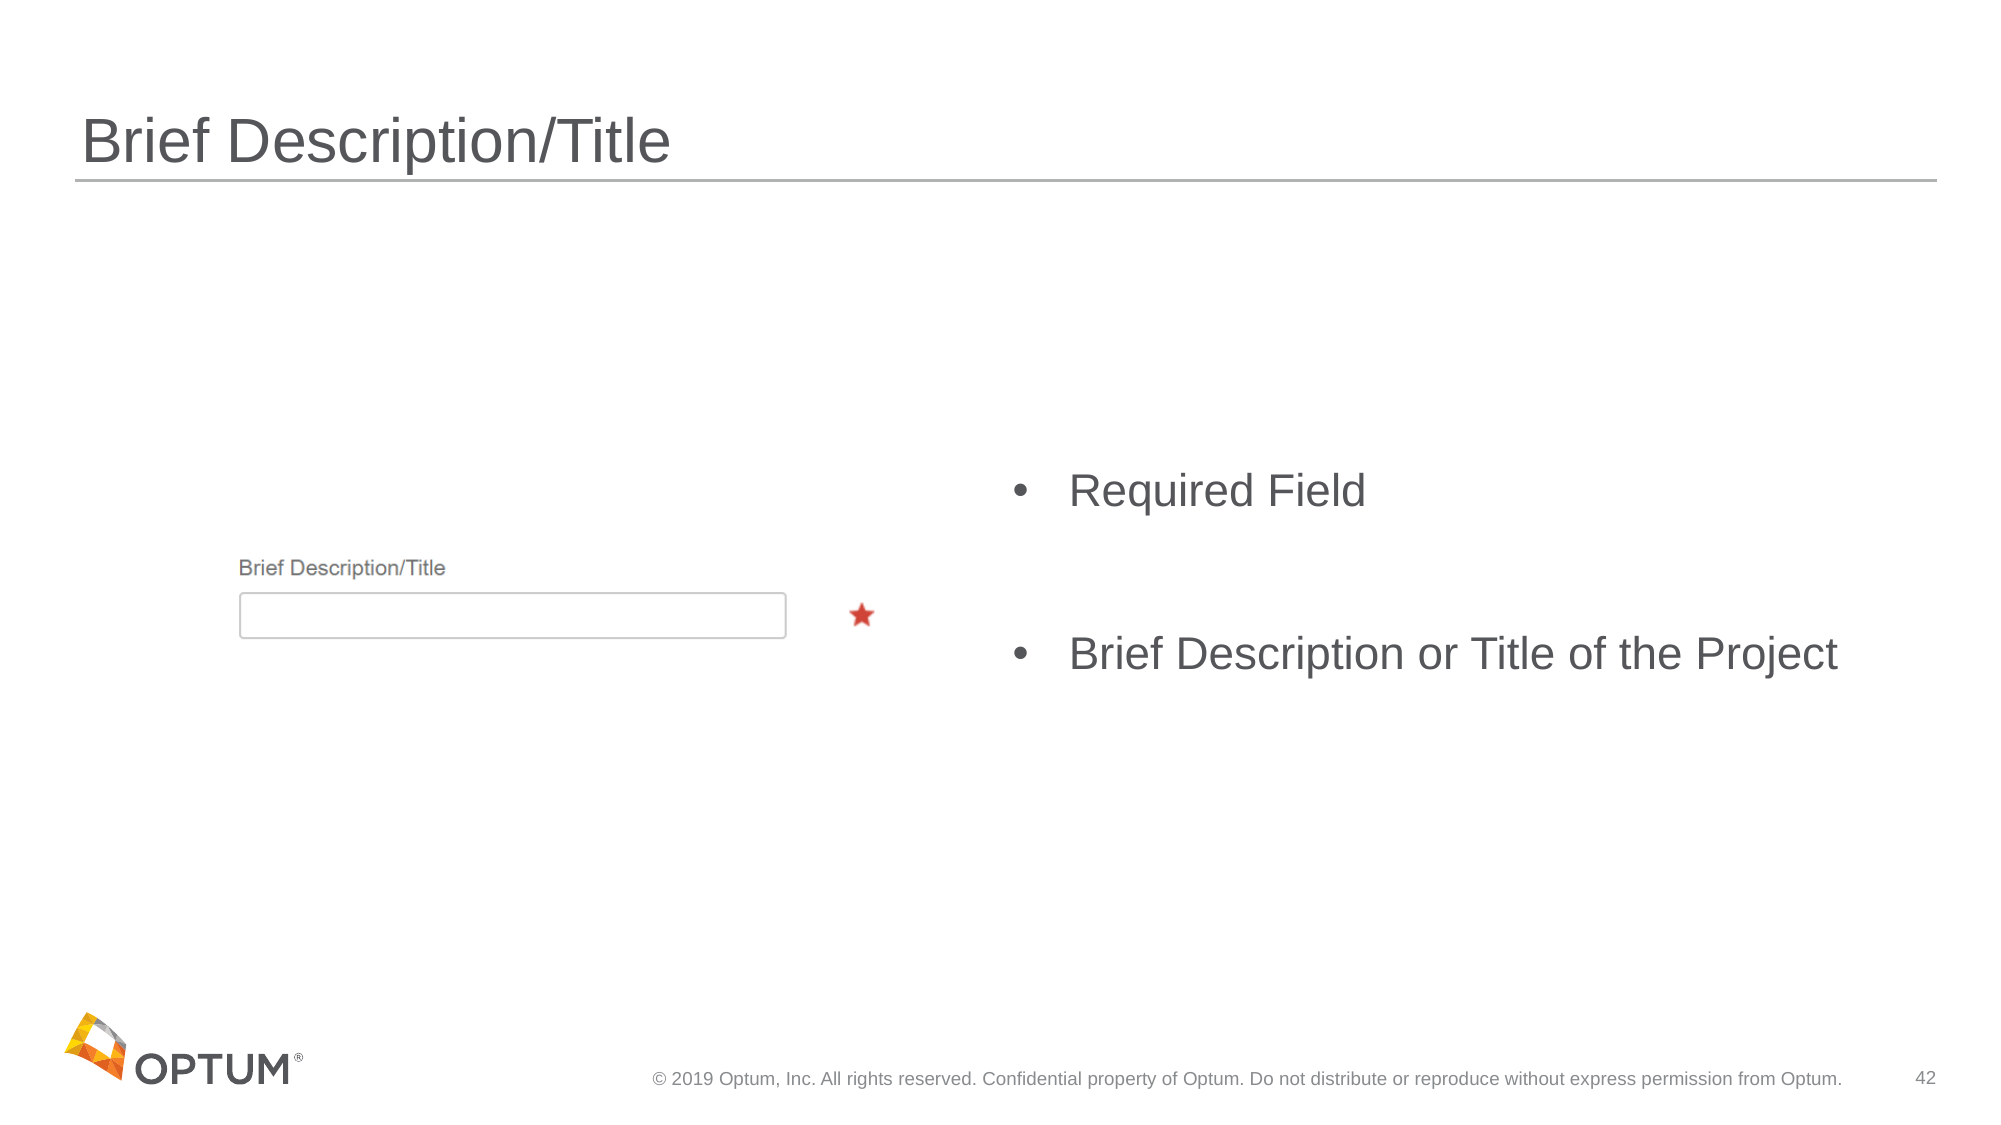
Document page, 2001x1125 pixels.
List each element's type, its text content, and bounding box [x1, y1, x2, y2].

title Brief Description/Title [81, 0, 1938, 177]
list Required Field Brief Description or Title of the Project [1012, 299, 1942, 969]
footer © 2019 Optum, Inc. All rights reserved. Confidential property of Optum. Do not distribute or reproduce without express permission from Optum. [500, 1052, 1842, 1104]
slide_number 42 [1848, 1057, 1937, 1096]
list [141, 524, 937, 658]
